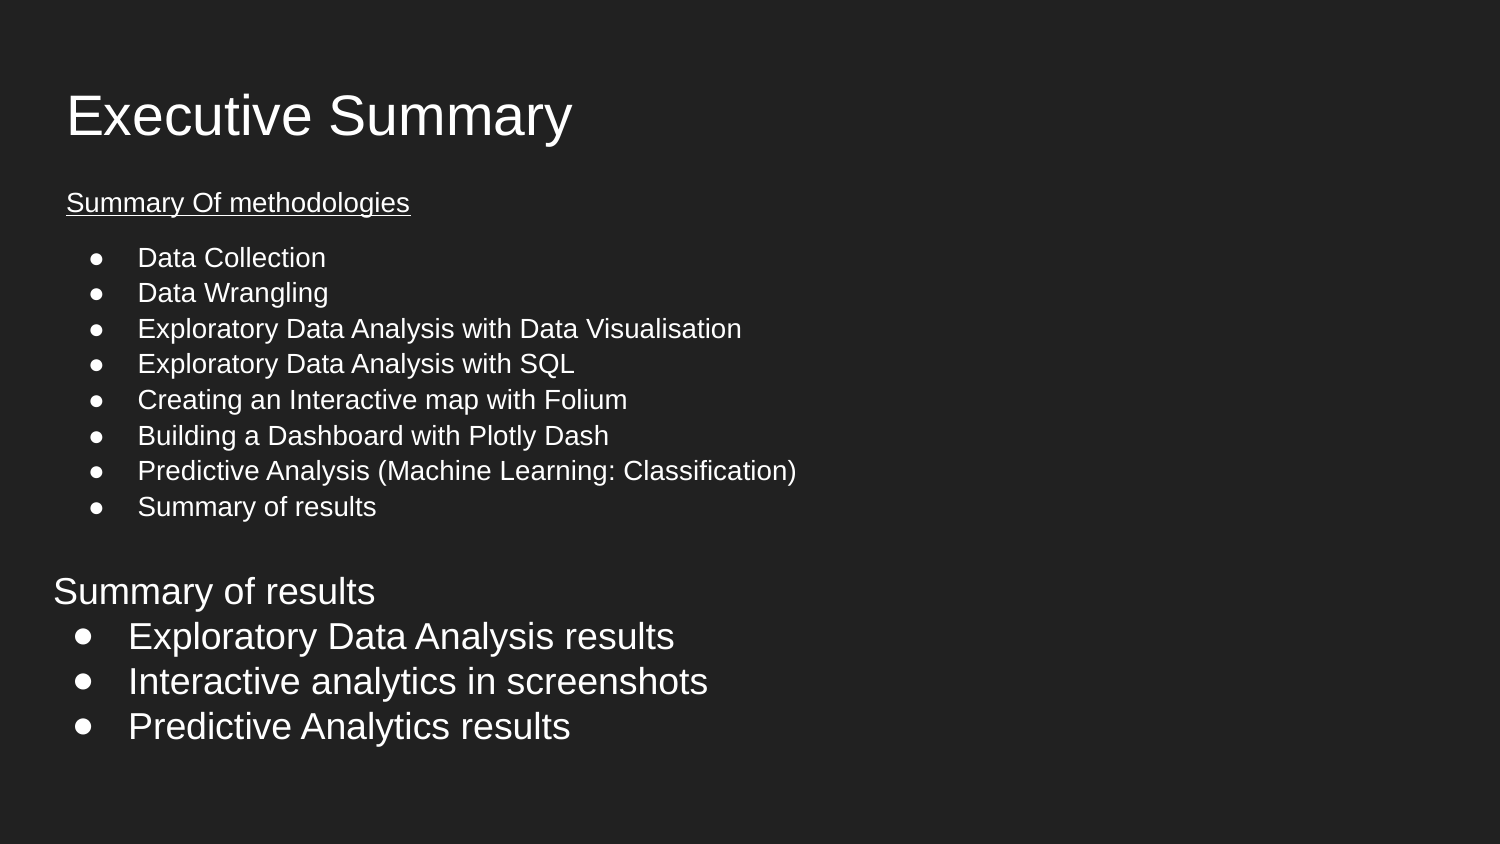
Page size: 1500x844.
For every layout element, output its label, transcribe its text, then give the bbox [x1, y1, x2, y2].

list Summary Of methodologies Data Collection Data Wrangling Exploratory Data Analysis with Data Visualisation Exploratory Data Analysis with SQL Creating an Interactive map with Folium Building a Dashboard with Plotly Dash Predictive Analysis (Machine Learning: Classification) Summary of results [51, 168, 1169, 538]
text_box Summary of results Exploratory Data Analysis results Interactive analytics in screenshots Predictive Analytics results [38, 552, 782, 763]
title Executive Summary [51, 69, 1449, 164]
